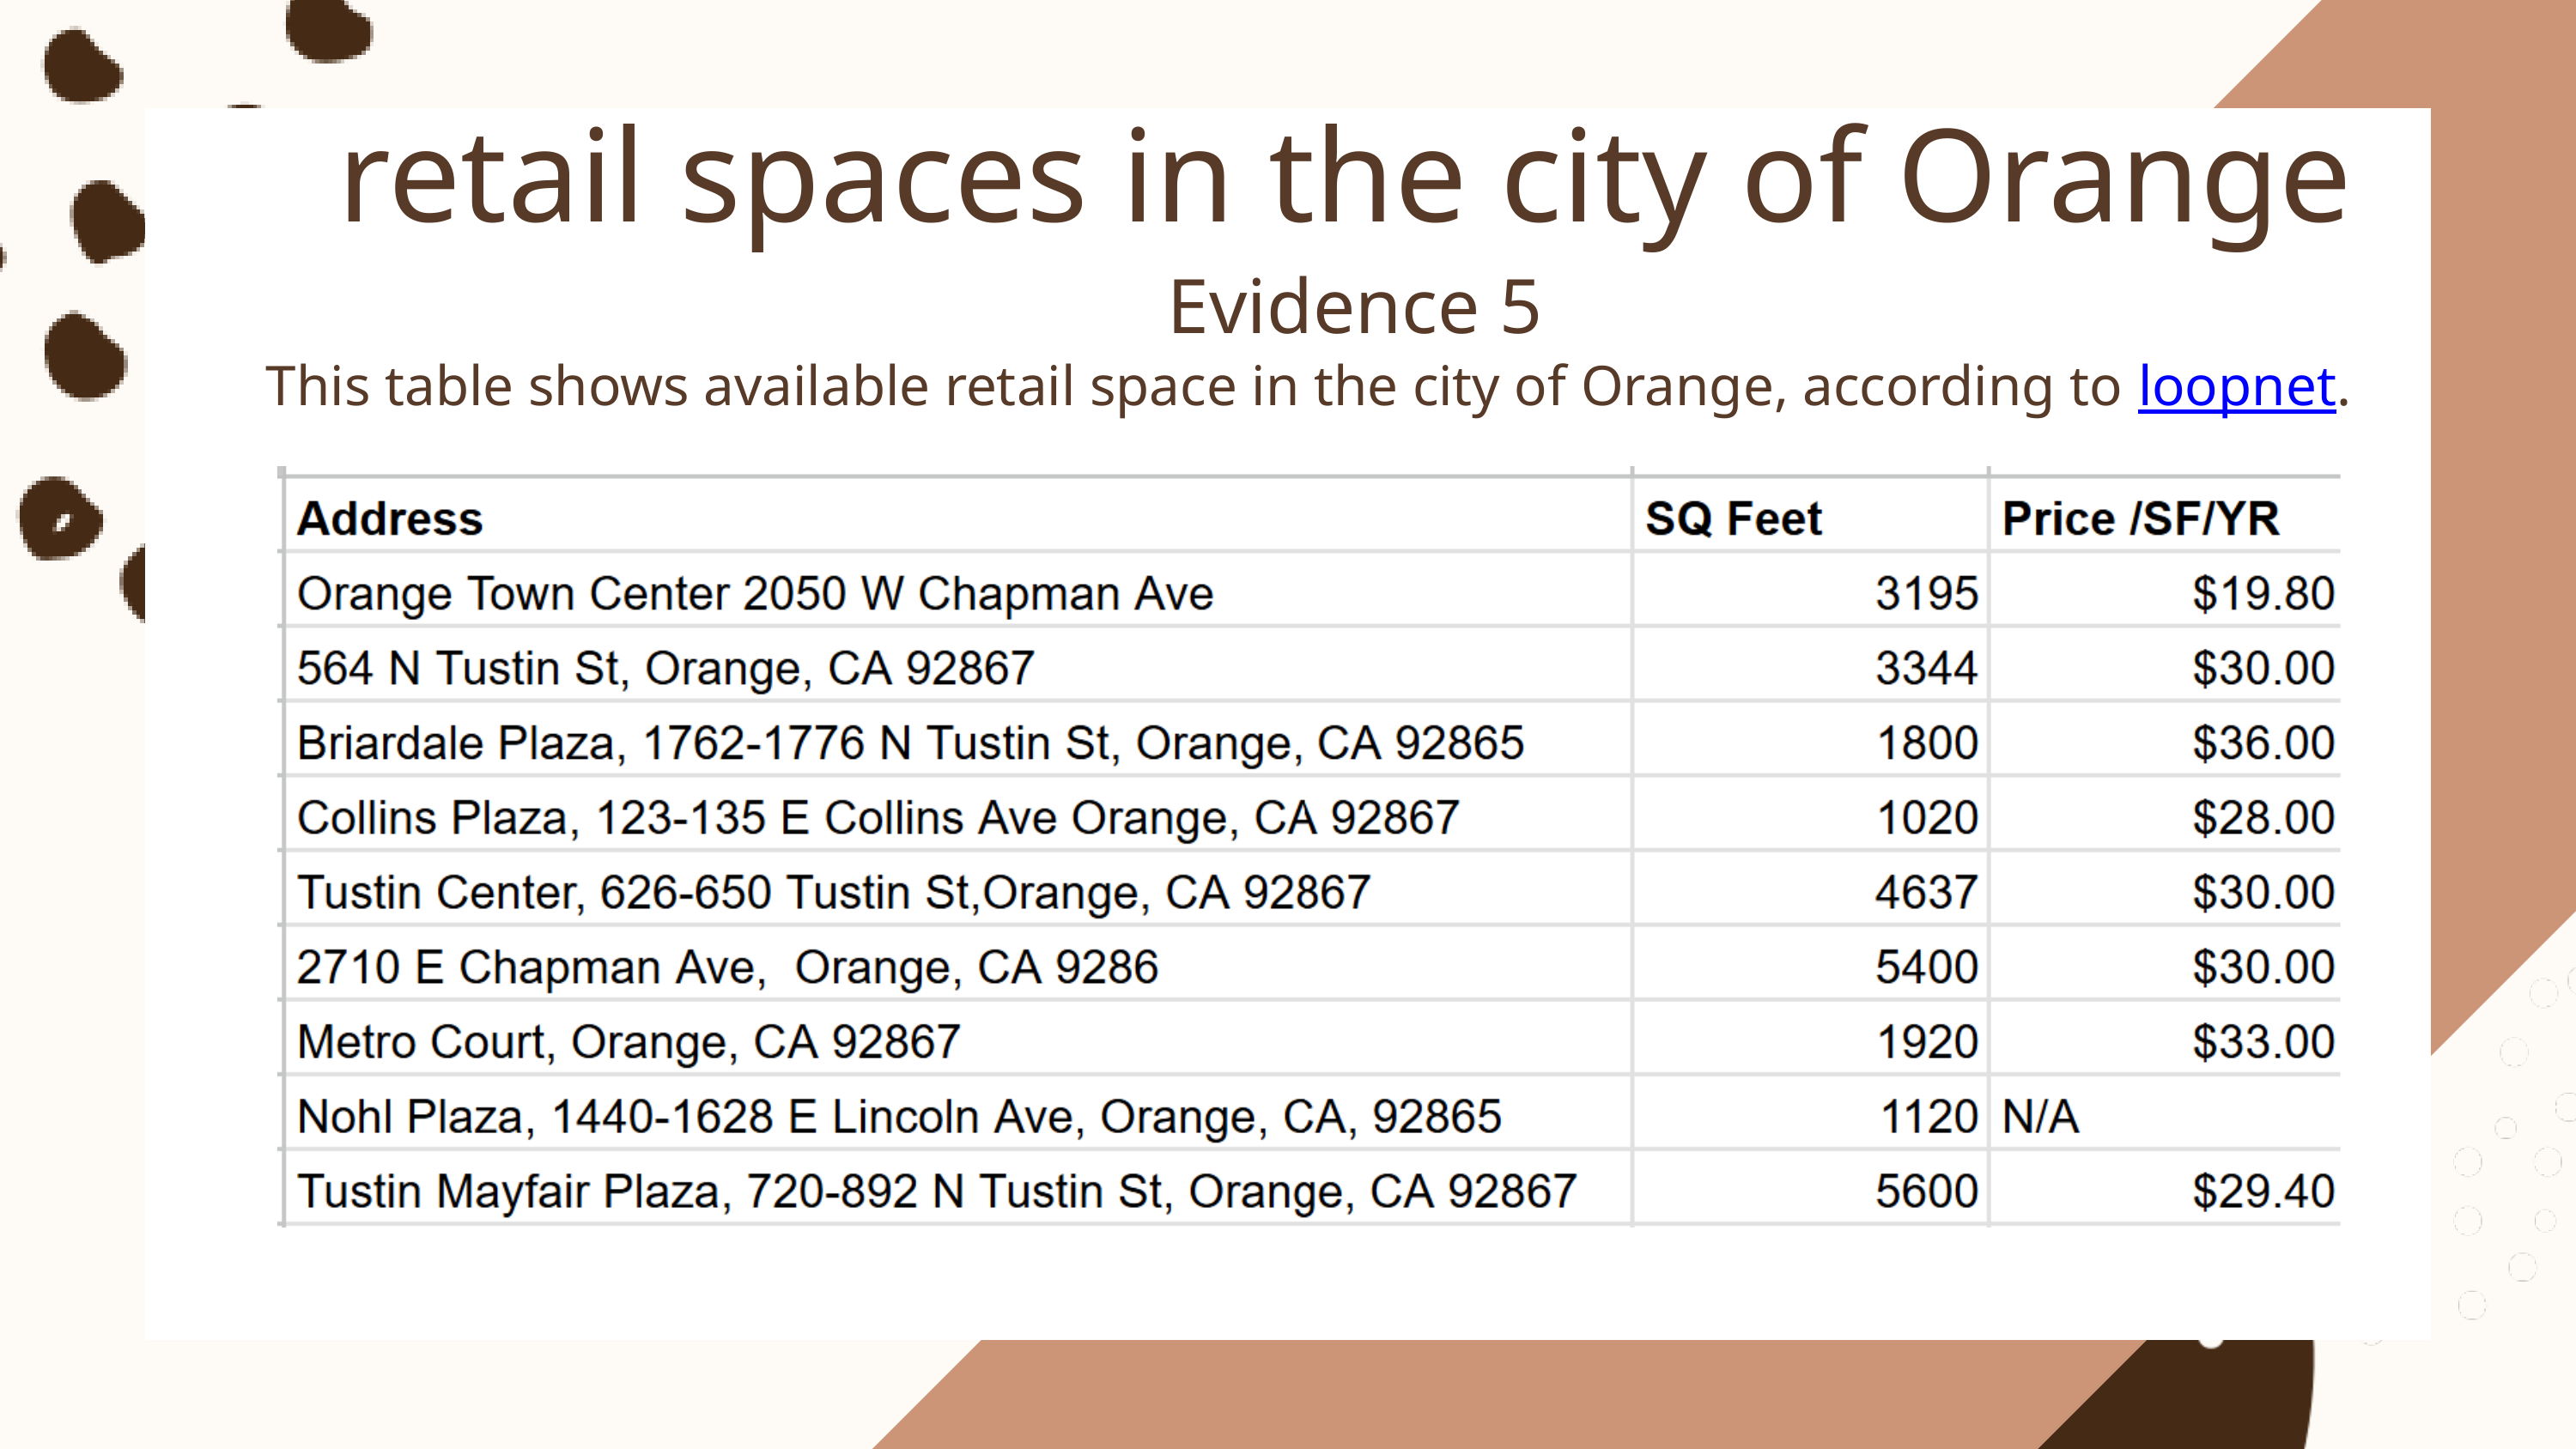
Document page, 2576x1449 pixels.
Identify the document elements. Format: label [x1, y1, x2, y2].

text_box [144, 107, 2432, 1341]
text_box [0, 0, 666, 628]
text_box [2039, 912, 2576, 1449]
text_box [2215, 0, 2576, 1052]
text_box [872, 1350, 2137, 1449]
